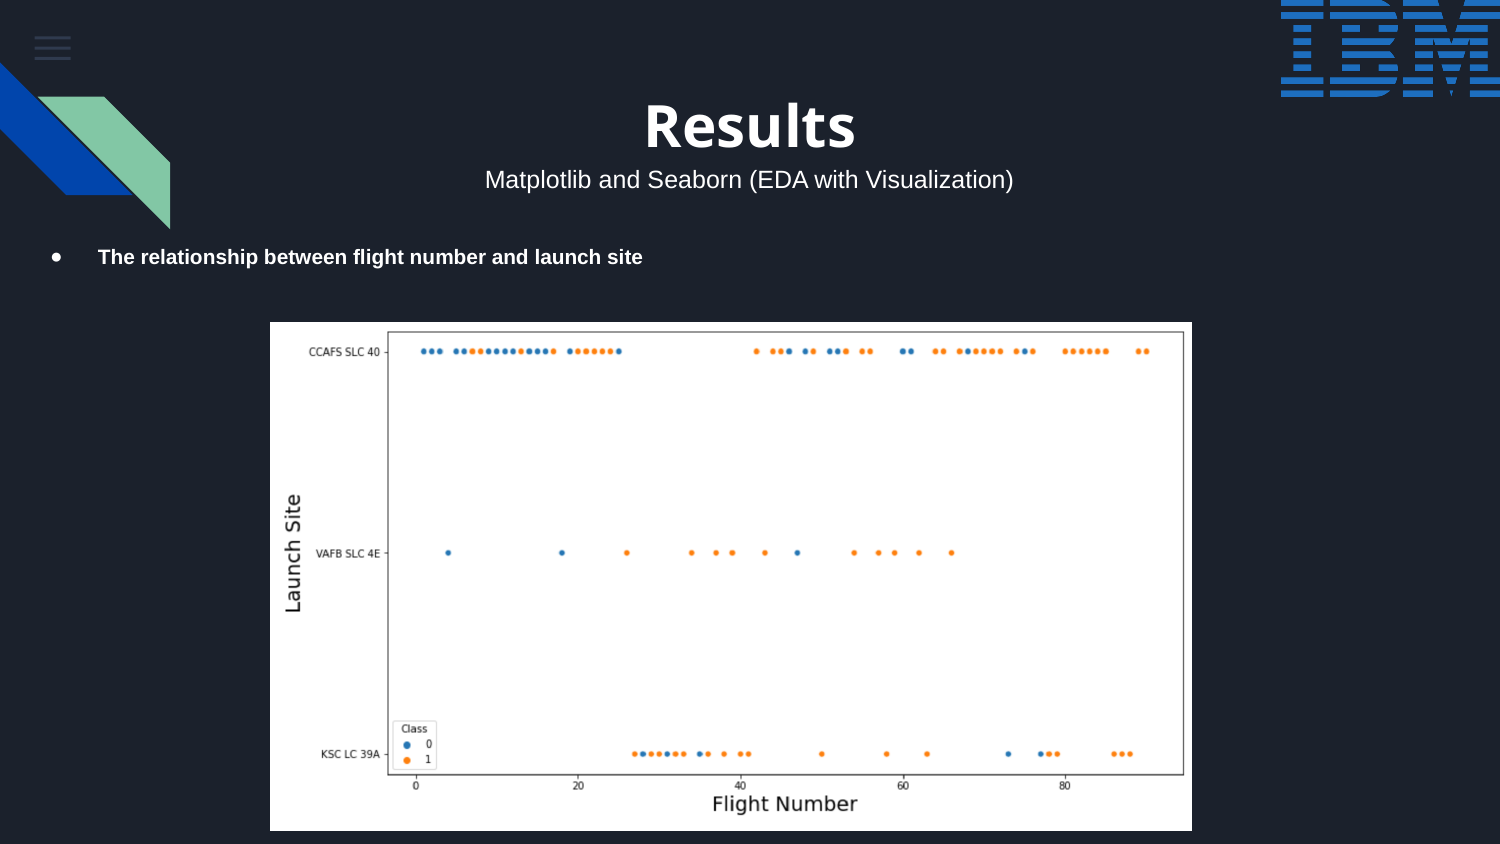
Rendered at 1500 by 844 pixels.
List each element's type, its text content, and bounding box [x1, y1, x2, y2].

title Results Matplotlib and Seaborn (EDA with Visualization) [438, 63, 1062, 173]
list The relationship between flight number and launch site [7, 225, 1425, 354]
picture [1281, 0, 1500, 97]
picture [269, 322, 1192, 832]
